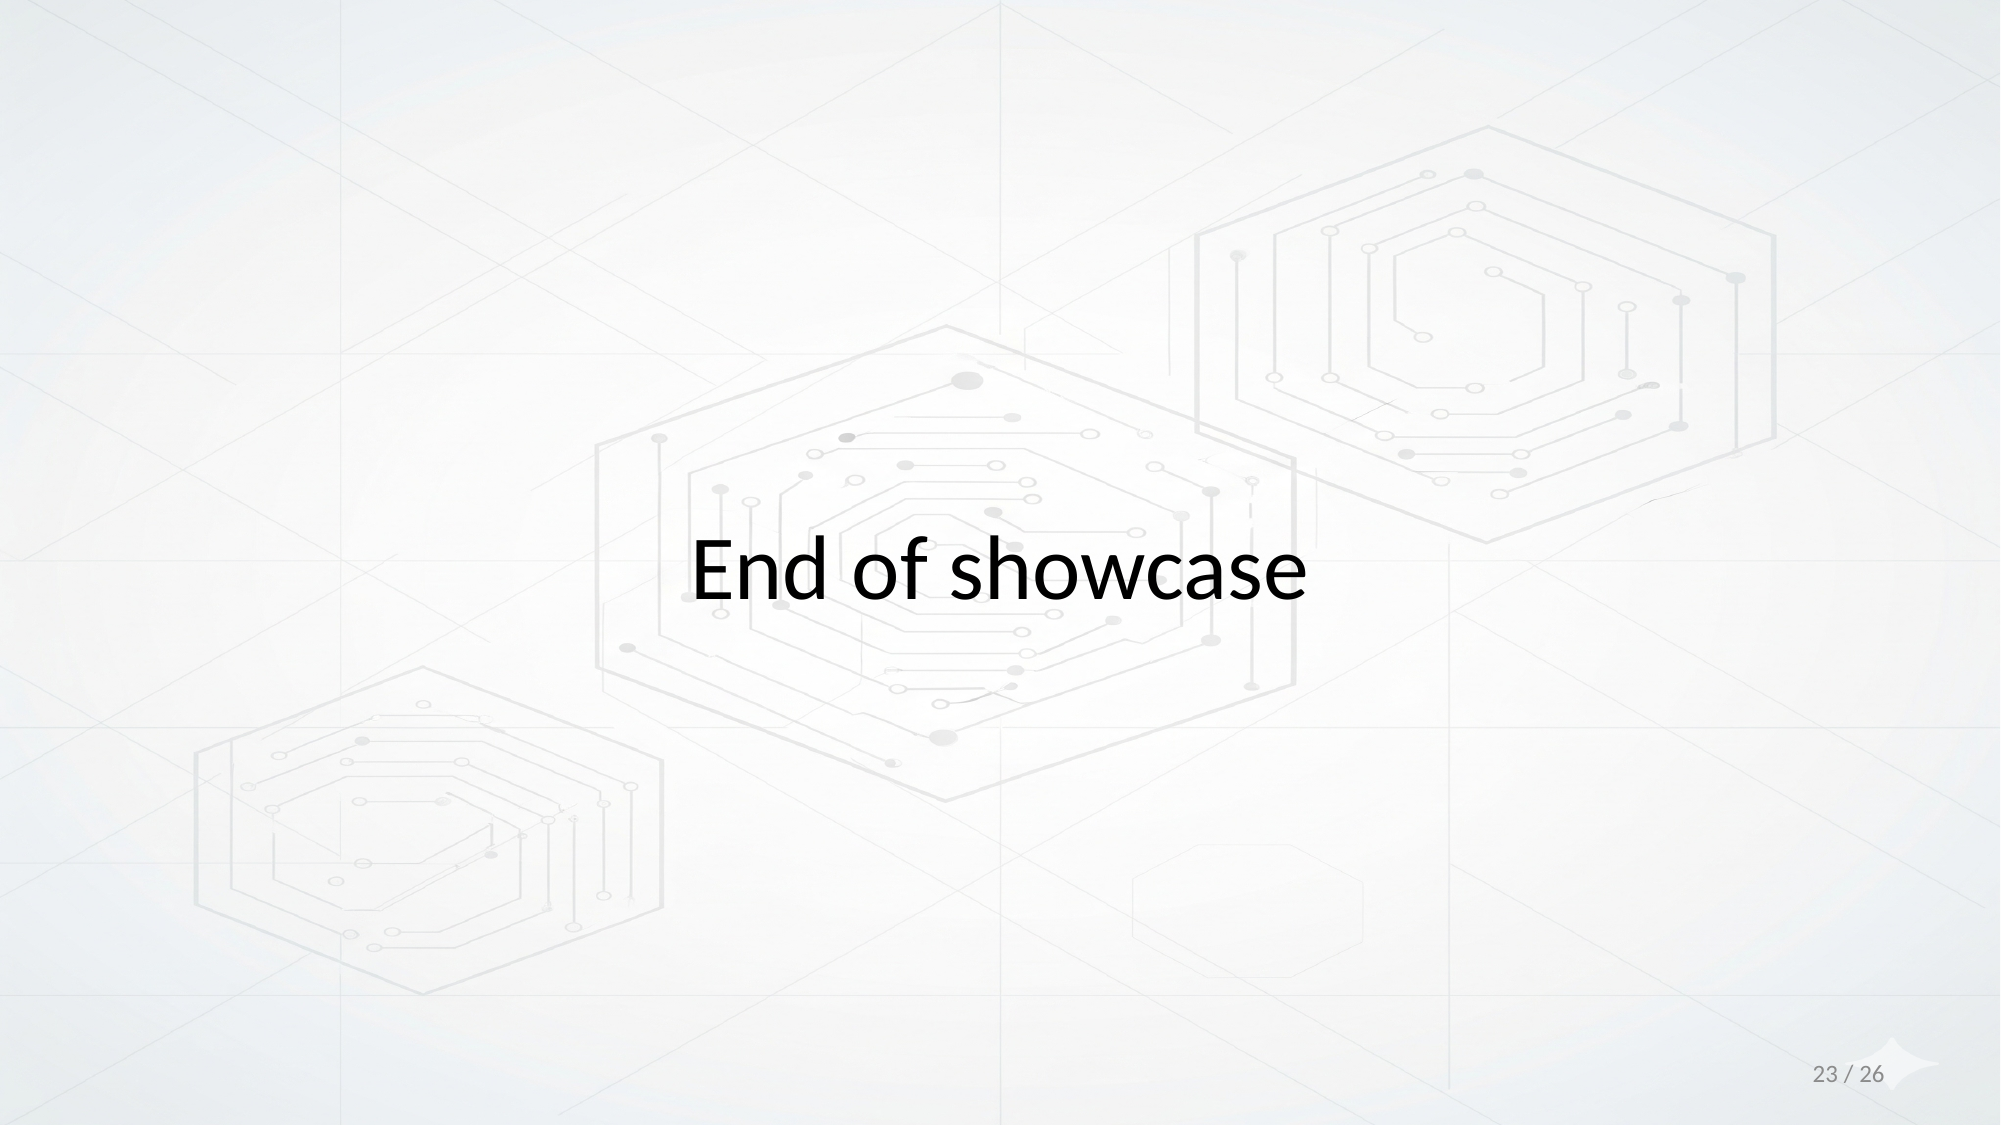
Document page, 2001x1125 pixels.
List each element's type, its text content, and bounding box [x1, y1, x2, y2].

title End of showcase [99, 468, 1900, 657]
slide_number 23 / 26 [1433, 1042, 1900, 1103]
picture [0, 0, 2001, 1125]
